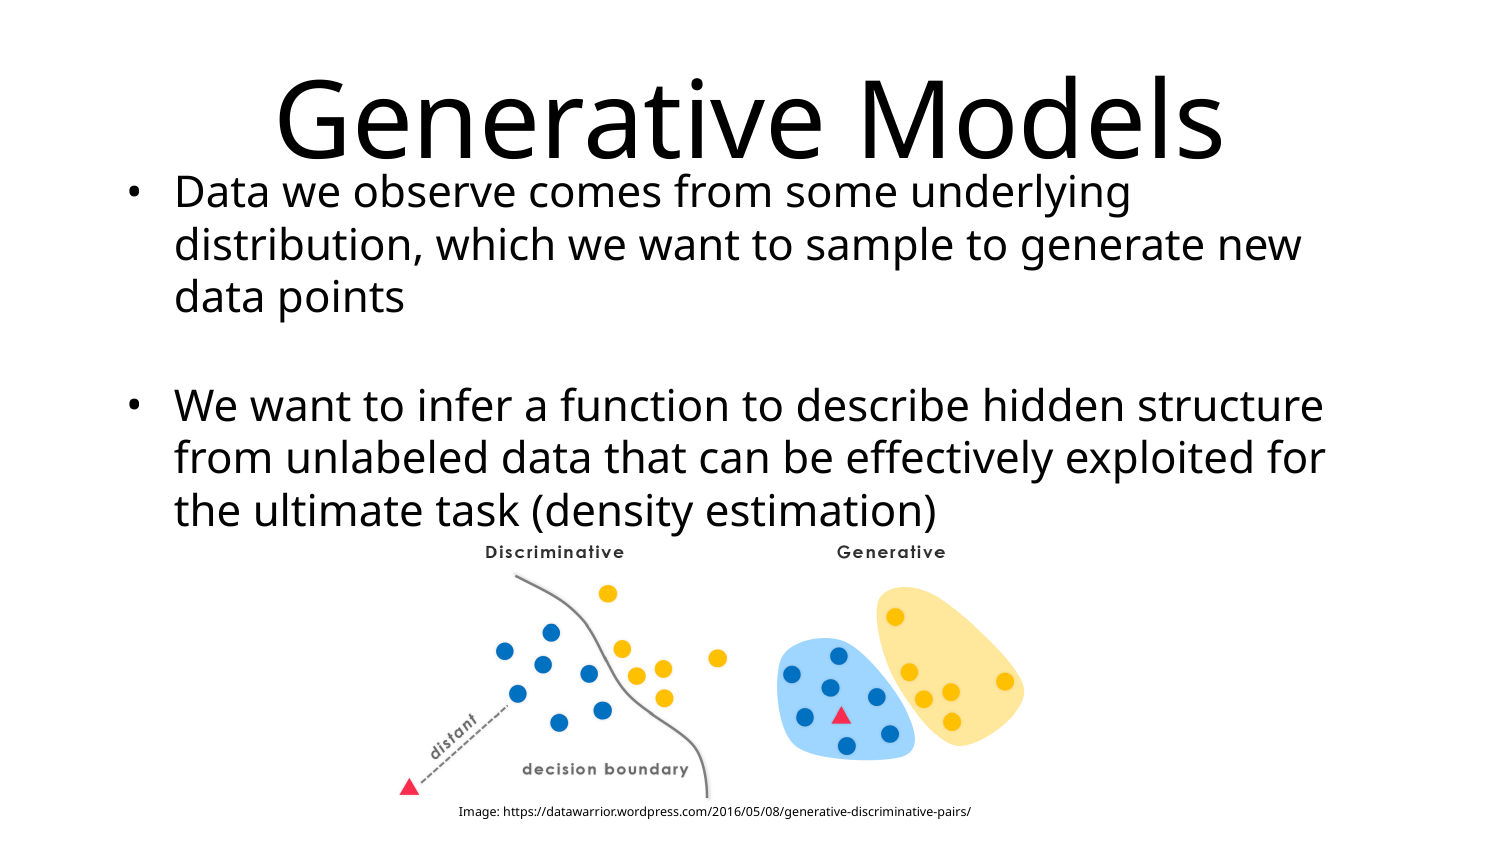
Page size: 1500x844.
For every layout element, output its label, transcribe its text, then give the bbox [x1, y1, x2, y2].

list Data we observe comes from some underlying distribution, which we want to sample to generate new data points We want to infer a function to describe hidden structure from unlabeled data that can be effectively exploited for the ultimate task (density estimation) [116, 159, 1384, 499]
title Generative Models [109, 21, 1391, 209]
picture [384, 538, 1045, 802]
text_box Image: https://datawarrior.wordpress.com/2016/05/08/generative-discriminative-pairs/ [425, 808, 1005, 823]
